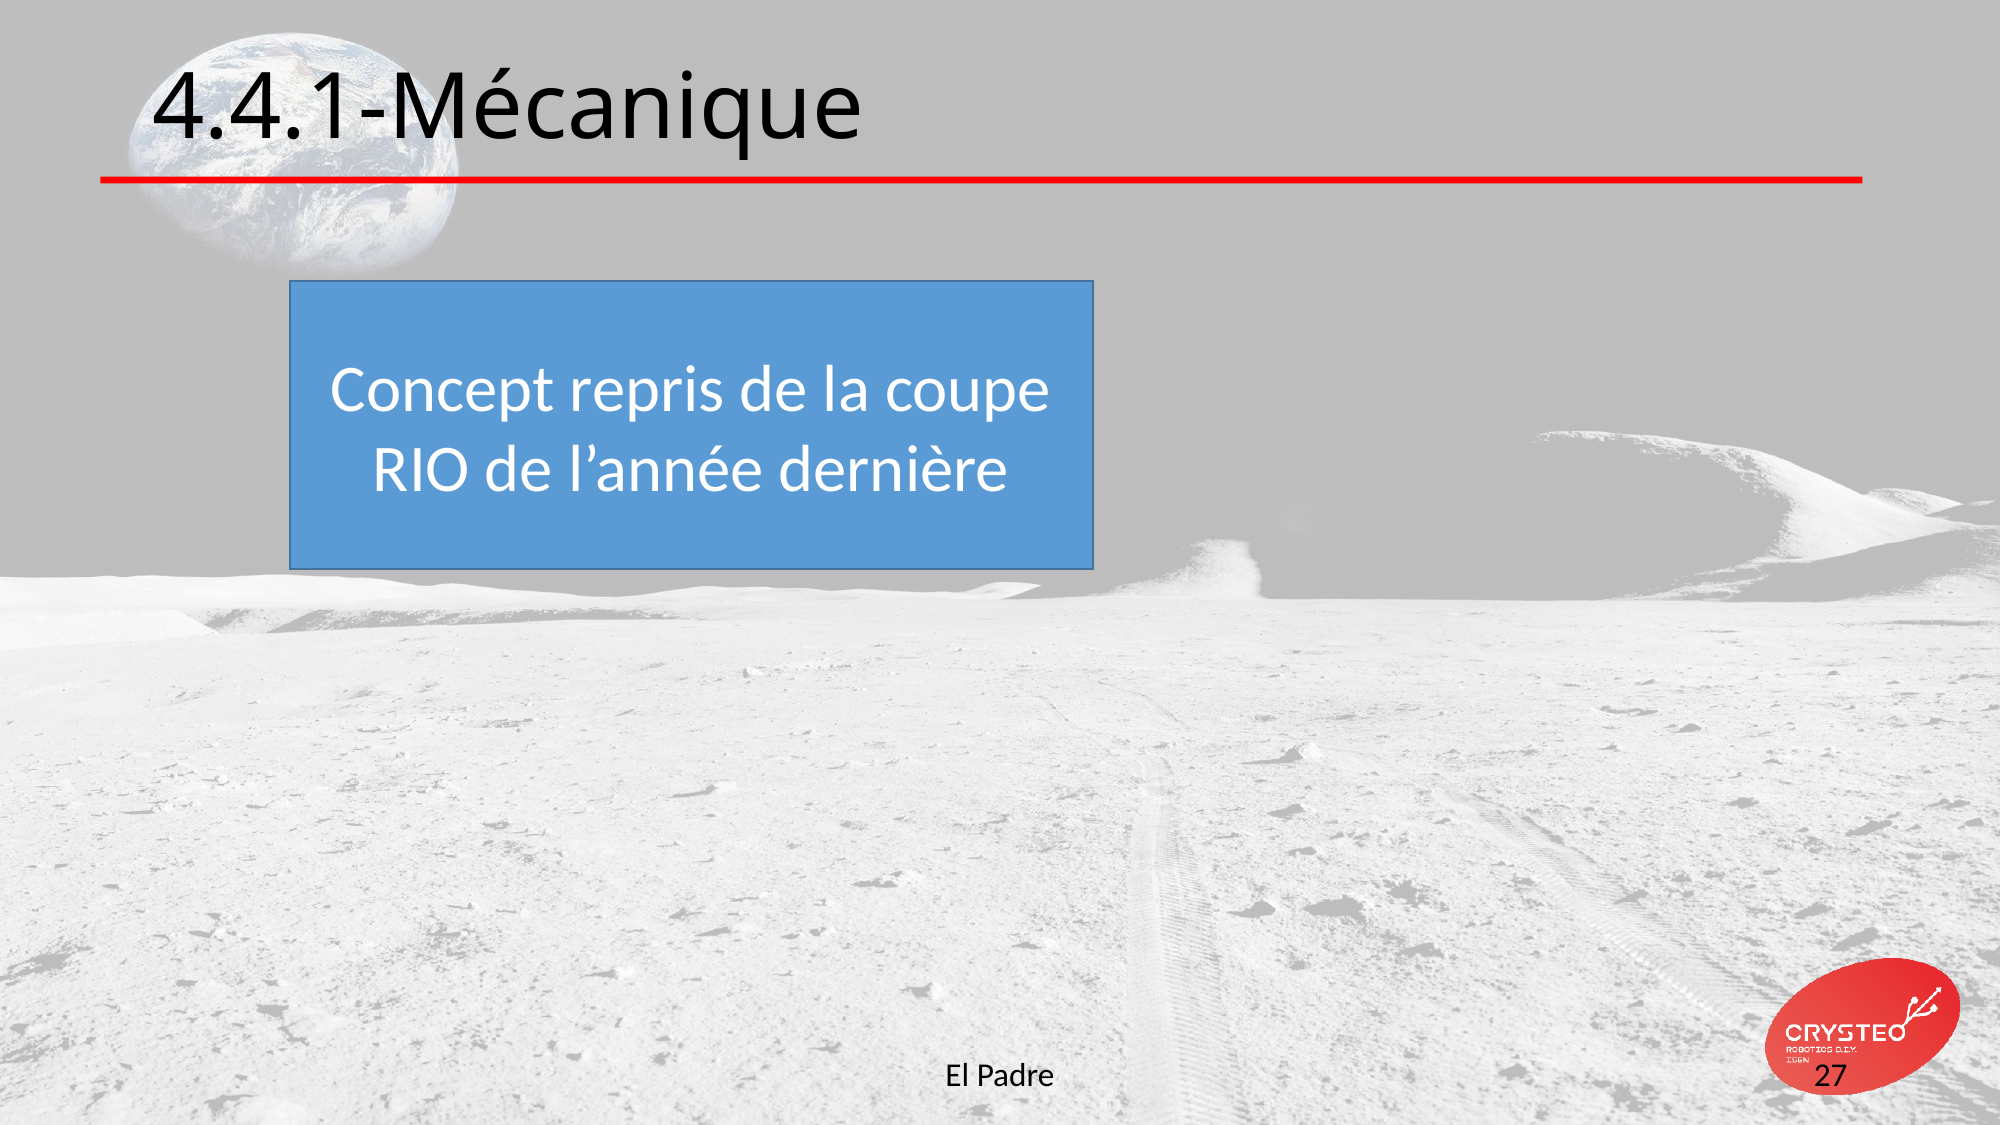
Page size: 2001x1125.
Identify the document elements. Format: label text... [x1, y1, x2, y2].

picture [1765, 958, 1960, 1095]
text_box Concept repris de la coupe RIO de l’année dernière [289, 280, 1094, 570]
slide_number 27 [1412, 1042, 1863, 1103]
text_box 4.4.1-Mécanique [137, 0, 1863, 179]
footer El Padre [662, 1042, 1338, 1103]
text_box 4.4.1-Mécanique [137, 181, 1863, 218]
